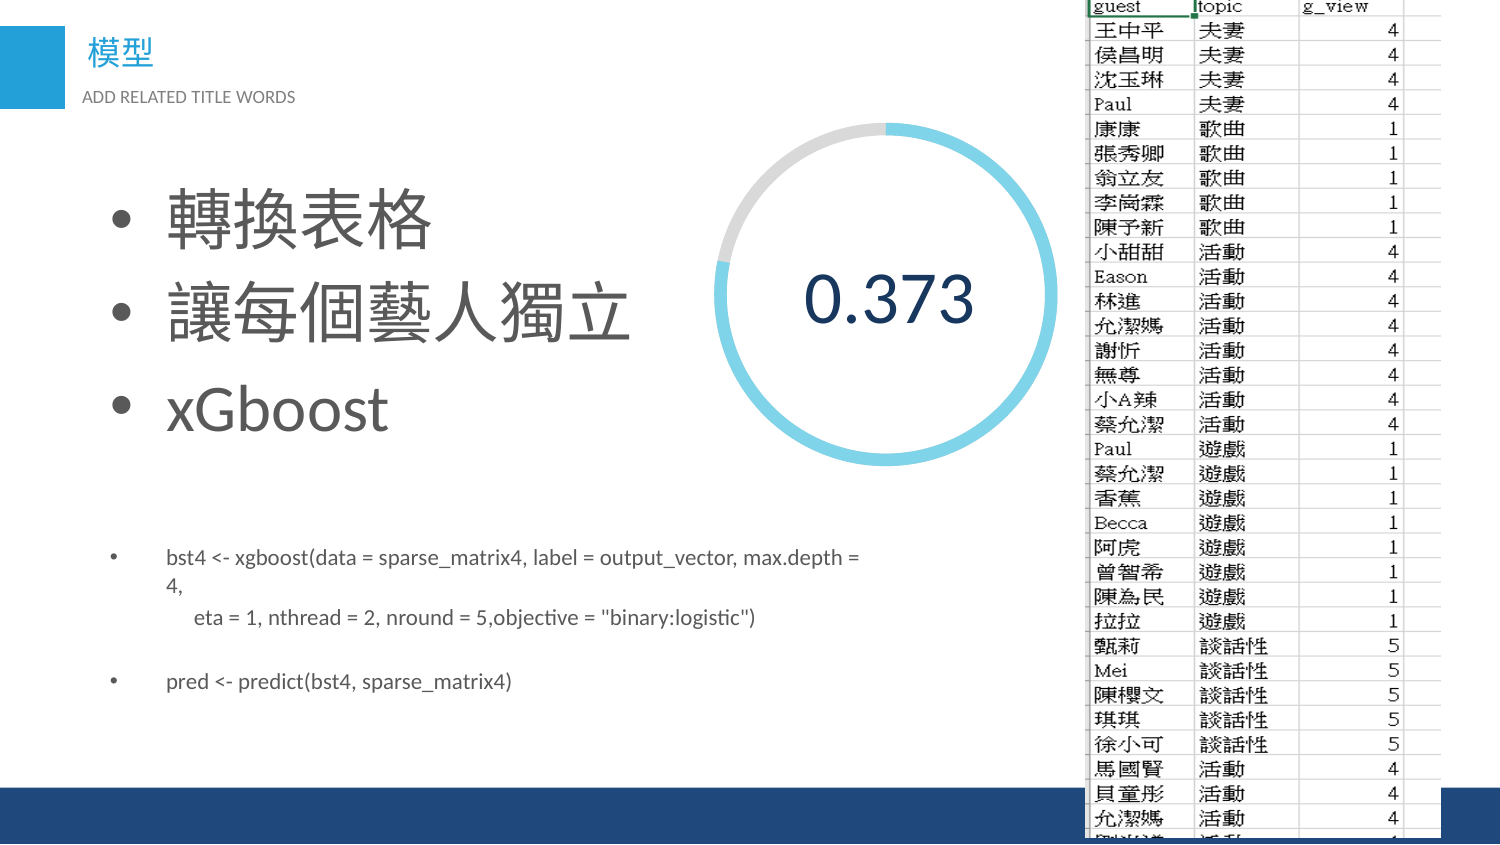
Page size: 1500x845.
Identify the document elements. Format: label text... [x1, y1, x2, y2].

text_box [720, 128, 1052, 461]
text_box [0, 26, 406, 114]
list 轉換表格 讓每個藝人獨立 xGboost bst4 <- xgboost(data = sparse_matrix4, label = output_vector, max.depth = 4, eta = 1, nthread = 2, nround = 5,objective = "binary:logistic") pred <- predict(bst4, sparse_matrix4) [94, 170, 893, 747]
picture [1085, 0, 1442, 839]
